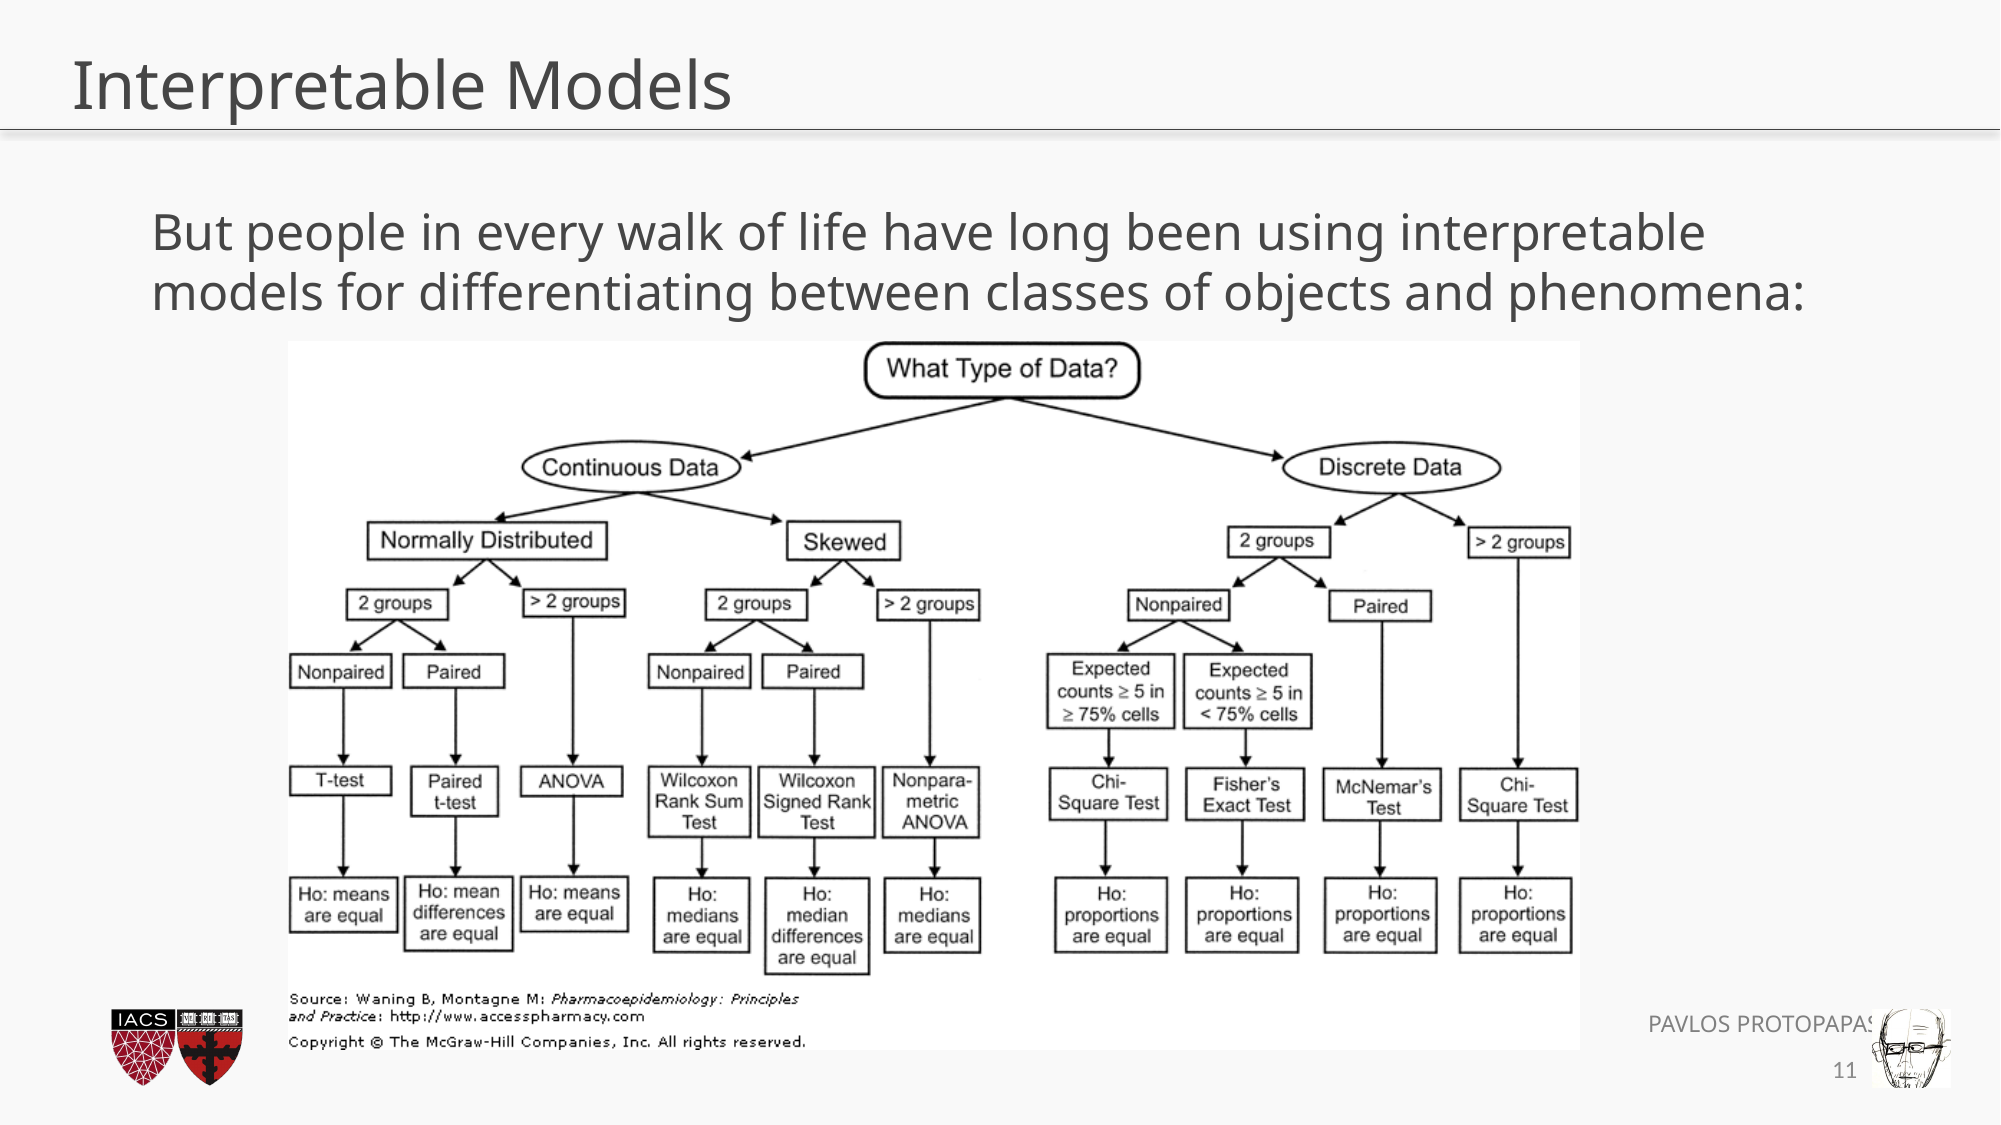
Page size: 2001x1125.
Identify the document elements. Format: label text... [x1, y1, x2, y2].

picture [109, 1009, 243, 1086]
picture [288, 341, 1580, 1051]
list But people in every walk of life have long been using interpretable models for differentiating between classes of objects and phenomena: [136, 193, 1831, 540]
picture [1872, 1009, 1951, 1088]
title Interpretable Models [57, 35, 1943, 162]
slide_number 11 [1405, 1038, 1873, 1099]
